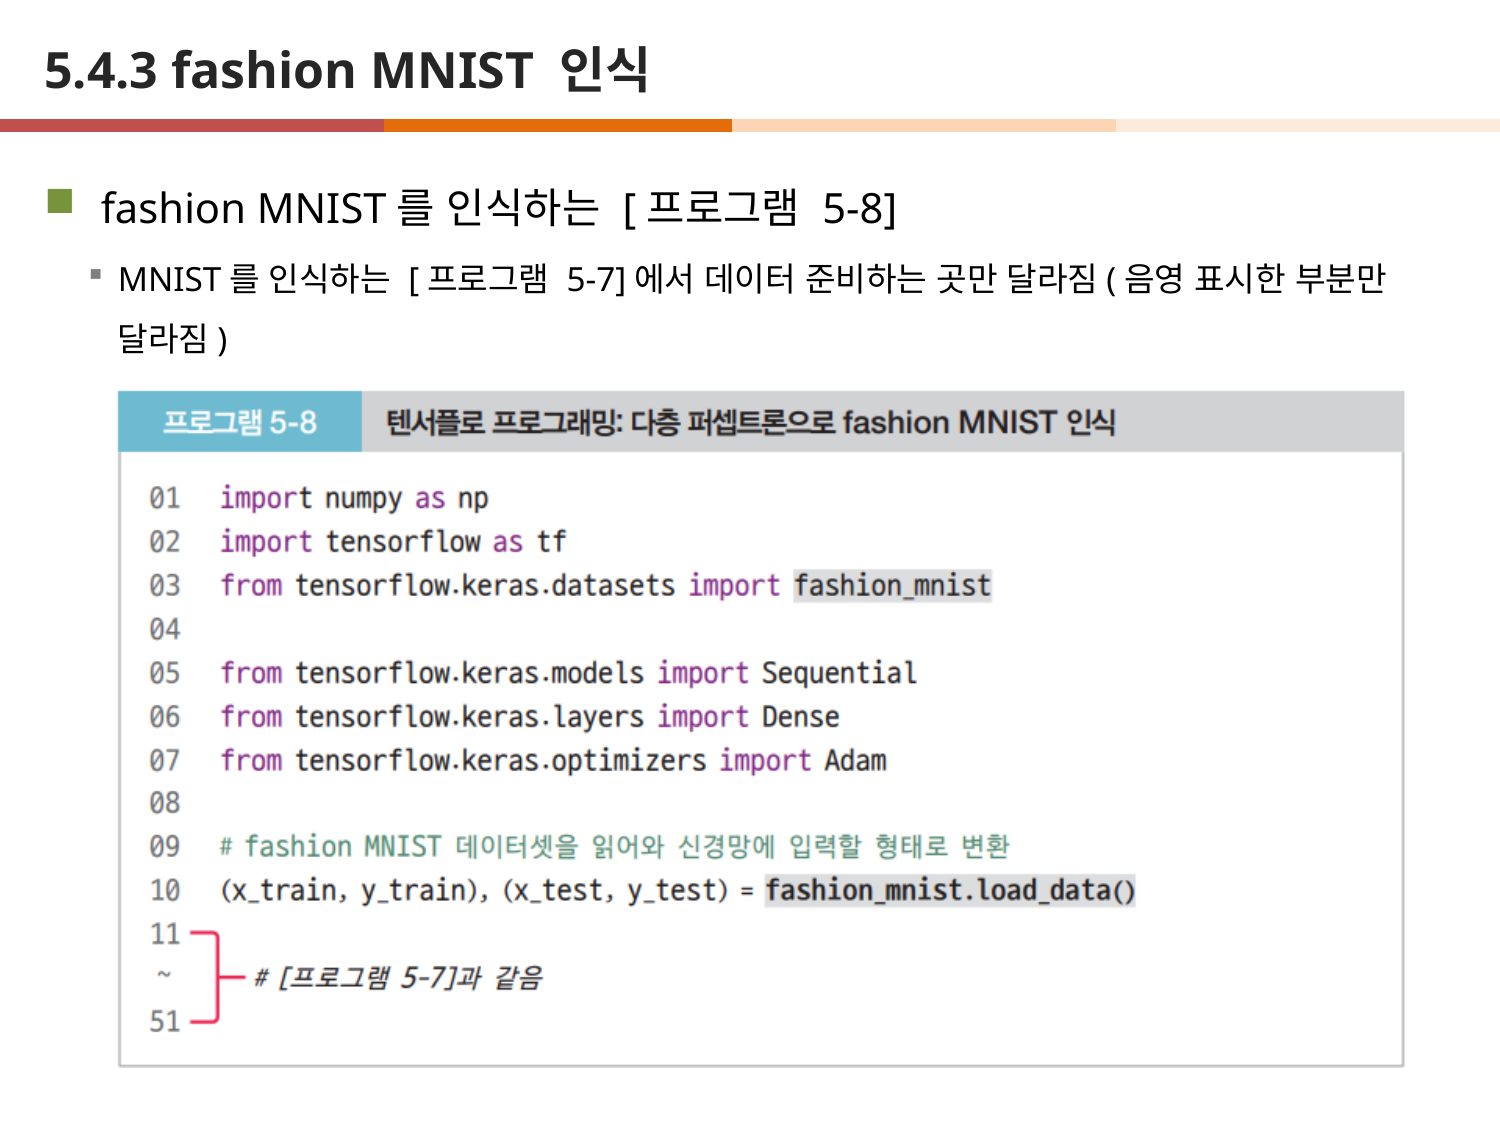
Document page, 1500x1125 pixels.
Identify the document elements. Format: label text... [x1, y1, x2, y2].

title 5.4.3 fashion MNIST 인식 [29, 23, 1270, 114]
list fashion MNIST를 인식하는 [프로그램 5-8] MNIST를 인식하는 [프로그램 5-7]에서 데이터 준비하는 곳만 달라짐(음영 표시한 부분만 달라짐) [29, 148, 1471, 1083]
picture [111, 385, 1411, 1080]
